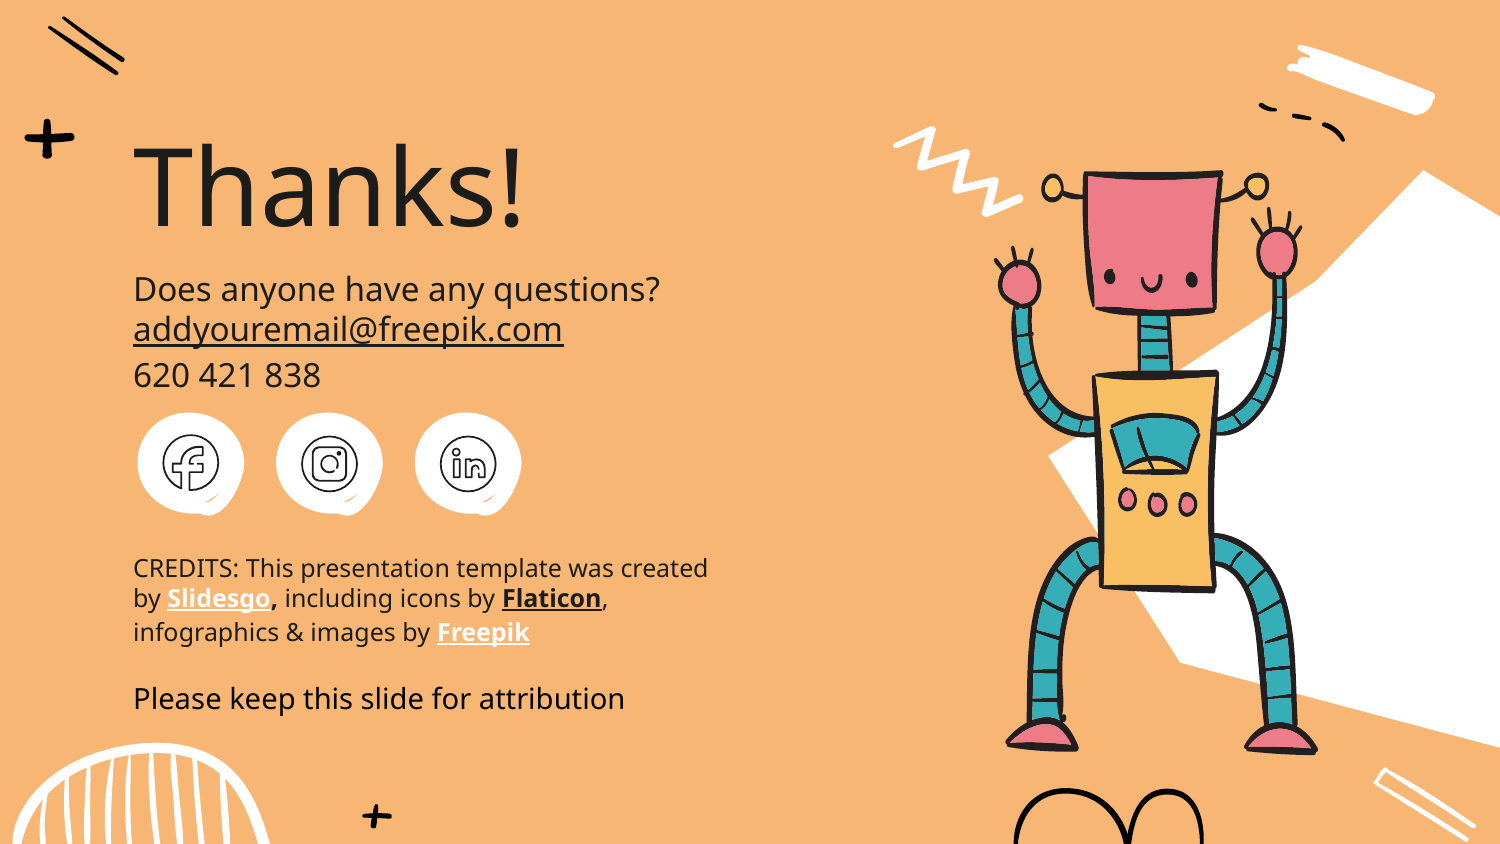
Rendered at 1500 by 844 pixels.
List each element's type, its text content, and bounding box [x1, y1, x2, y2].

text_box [993, 169, 1319, 756]
title Thanks! [118, 88, 807, 253]
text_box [439, 435, 497, 493]
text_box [300, 435, 359, 493]
text_box Please keep this slide for attribution [118, 665, 750, 756]
subtitle Does anyone have any questions? addyouremail@freepik.com 620 421 838 [118, 253, 807, 392]
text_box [275, 412, 384, 516]
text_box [137, 412, 245, 516]
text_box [414, 412, 522, 516]
